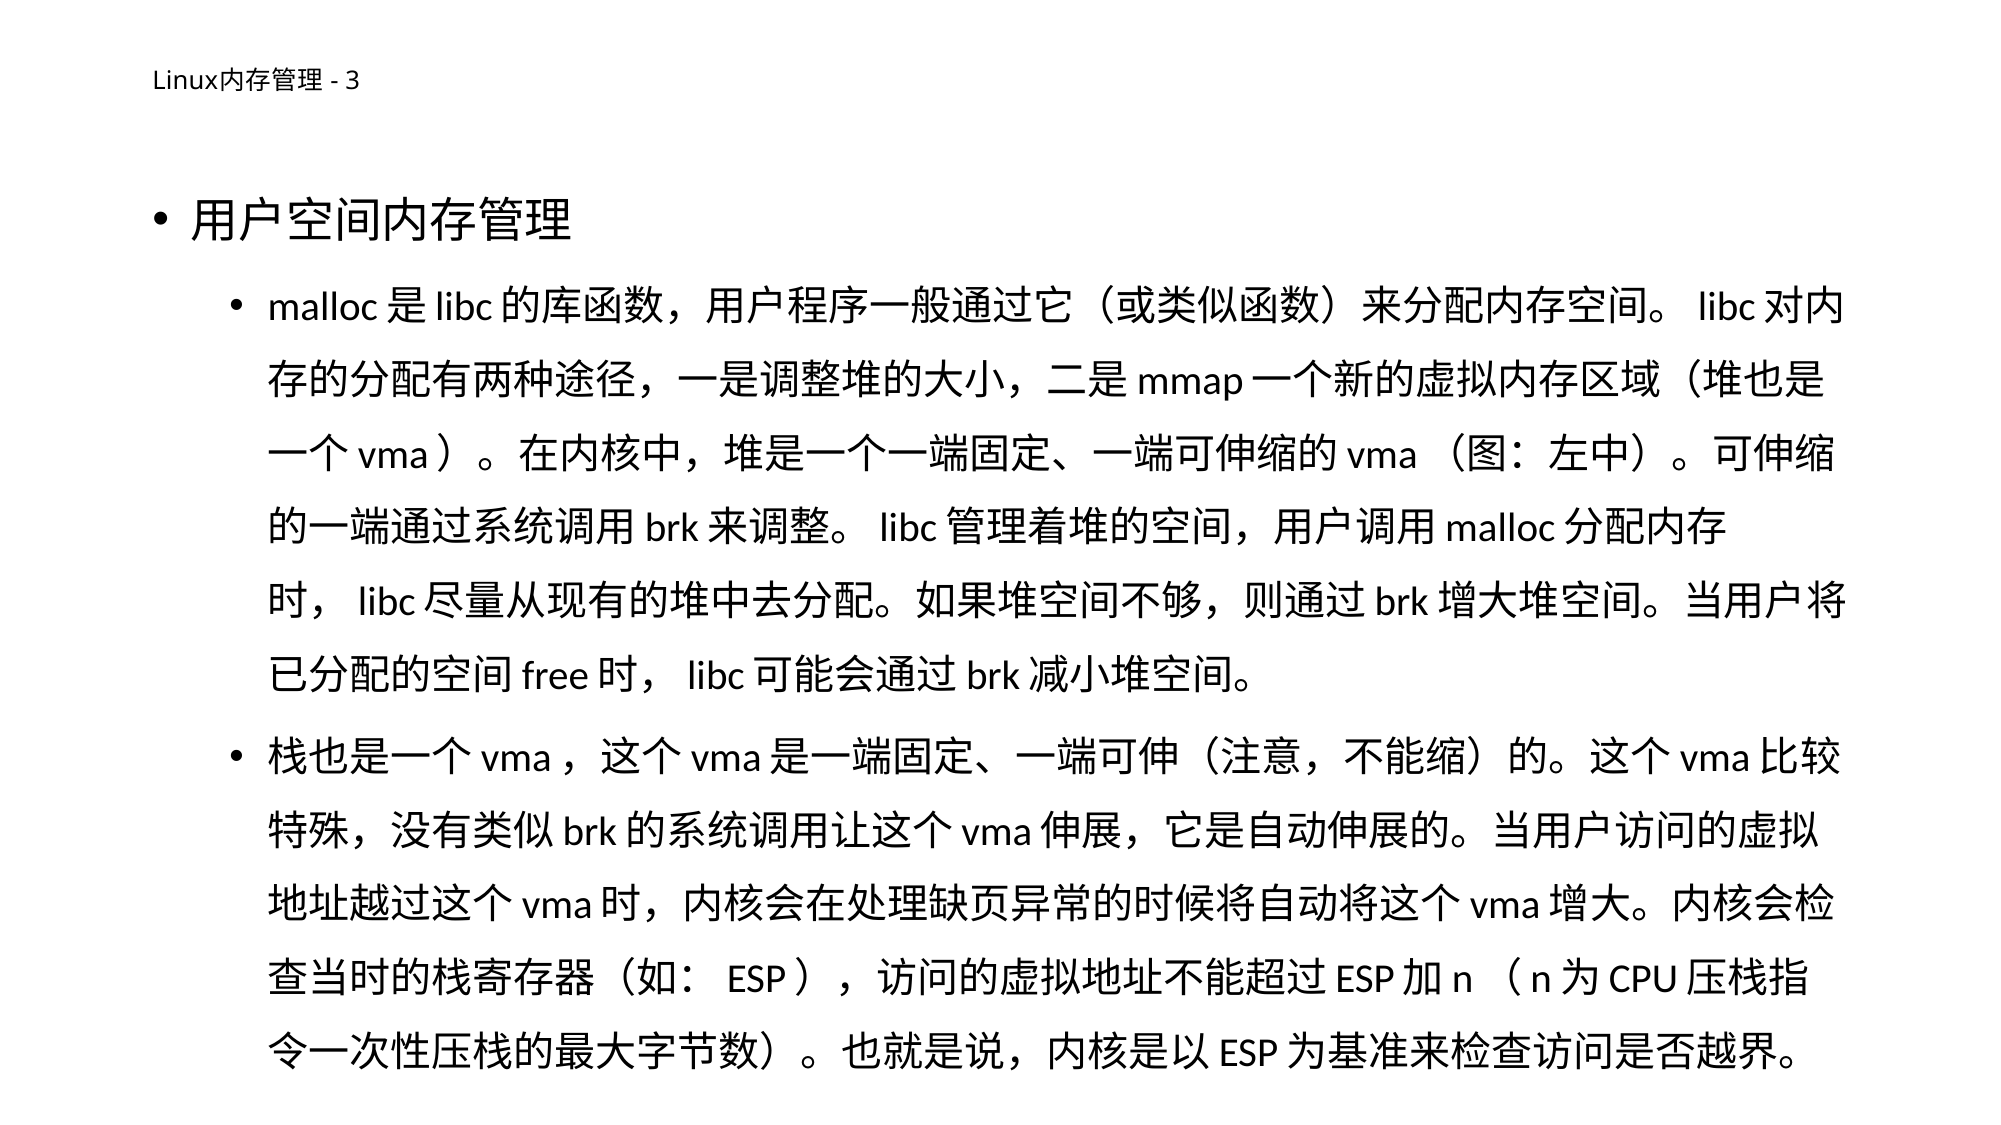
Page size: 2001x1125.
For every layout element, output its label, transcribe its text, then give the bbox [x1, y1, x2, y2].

title Linux内存管理 - 3 [137, 59, 1863, 104]
list 用户空间内存管理 malloc是libc的库函数，用户程序一般通过它（或类似函数）来分配内存空间。libc对内存的分配有两种途径，一是调整堆的大小，二是mmap一个新的虚拟内存区域（堆也是一个vma）。在内核中，堆是一个一端固定、一端可伸缩的vma（图：左中）。可伸缩的一端通过系统调用brk来调整。libc管理着堆的空间，用户调用malloc分配内存时，libc尽量从现有的堆中去分配。如果堆空间不够，则通过brk增大堆空间。当用户将已分配的空间free时，libc可能会通过brk减小堆空间。 栈也是一个vma，这个vma是一端固定、一端可伸（注意，不能缩）的。这个vma比较特殊，没有类似brk的系统调用让这个vma伸展，它是自动伸展的。当用户访问的虚拟地址越过这个vma时，内核会在处理缺页异常的时候将自动将这个vma增大。内核会检查当时的栈寄存器（如：ESP），访问的虚拟地址不能超过ESP加n（n为CPU压栈指令一次性压栈的最大字节数）。也就是说，内核是以ESP为基准来检查访问是否越界。 [137, 153, 1863, 1094]
